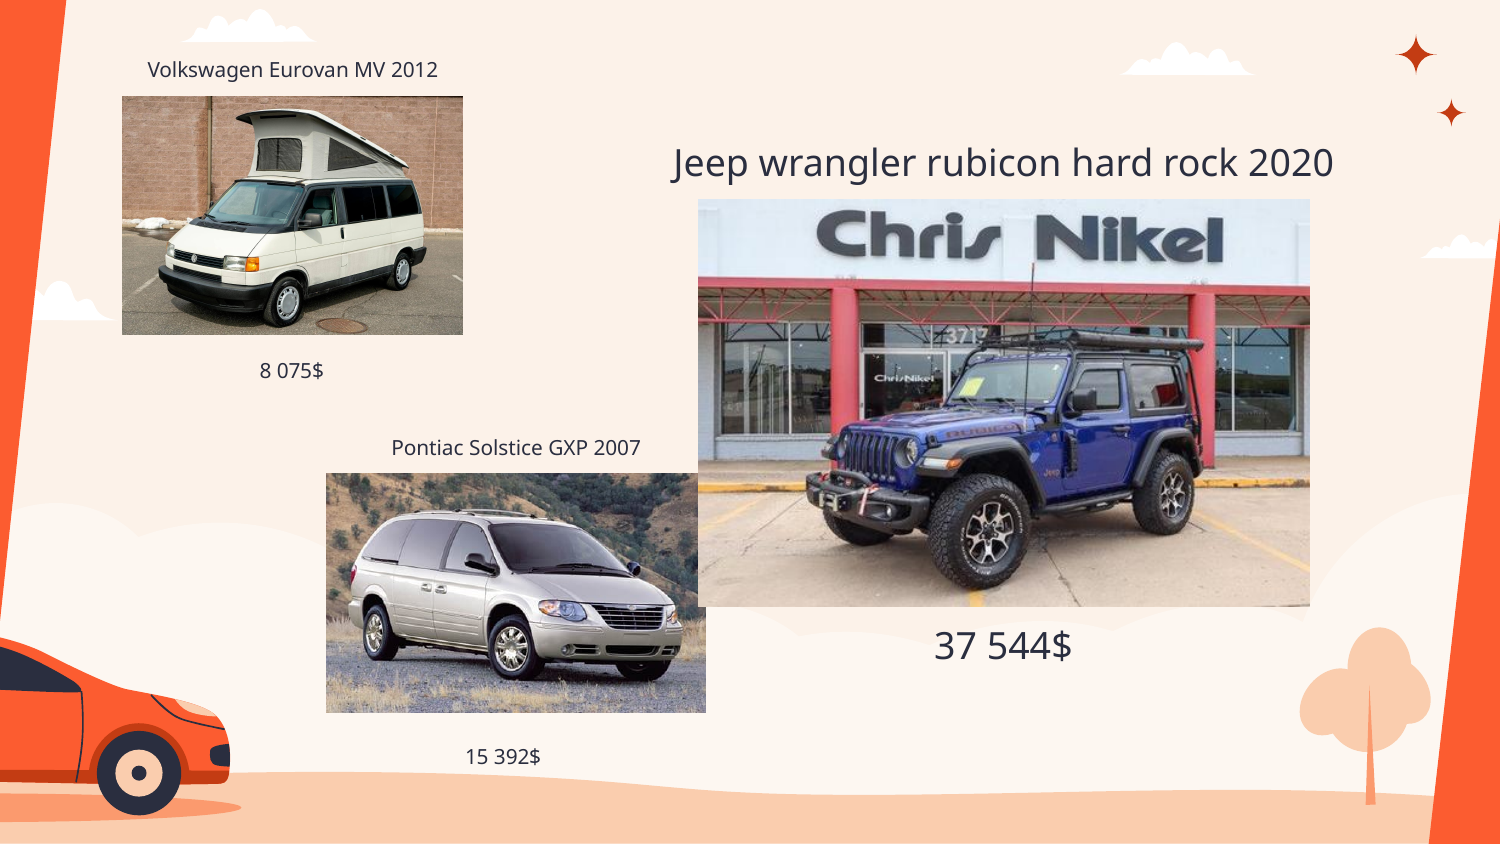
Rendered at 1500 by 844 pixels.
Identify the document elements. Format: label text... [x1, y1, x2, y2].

picture [122, 96, 463, 335]
text_box 15 392$ [449, 728, 559, 766]
text_box Jeep wrangler rubicon hard rock 2020 [632, 131, 1376, 199]
picture [326, 199, 1310, 713]
text_box Volkswagen Eurovan MV 2012 [81, 44, 505, 97]
text_box 37 544$ [919, 615, 1089, 645]
text_box Pontiac Solstice GXP 2007 [326, 421, 693, 472]
text_box 8 075$ [244, 345, 342, 371]
